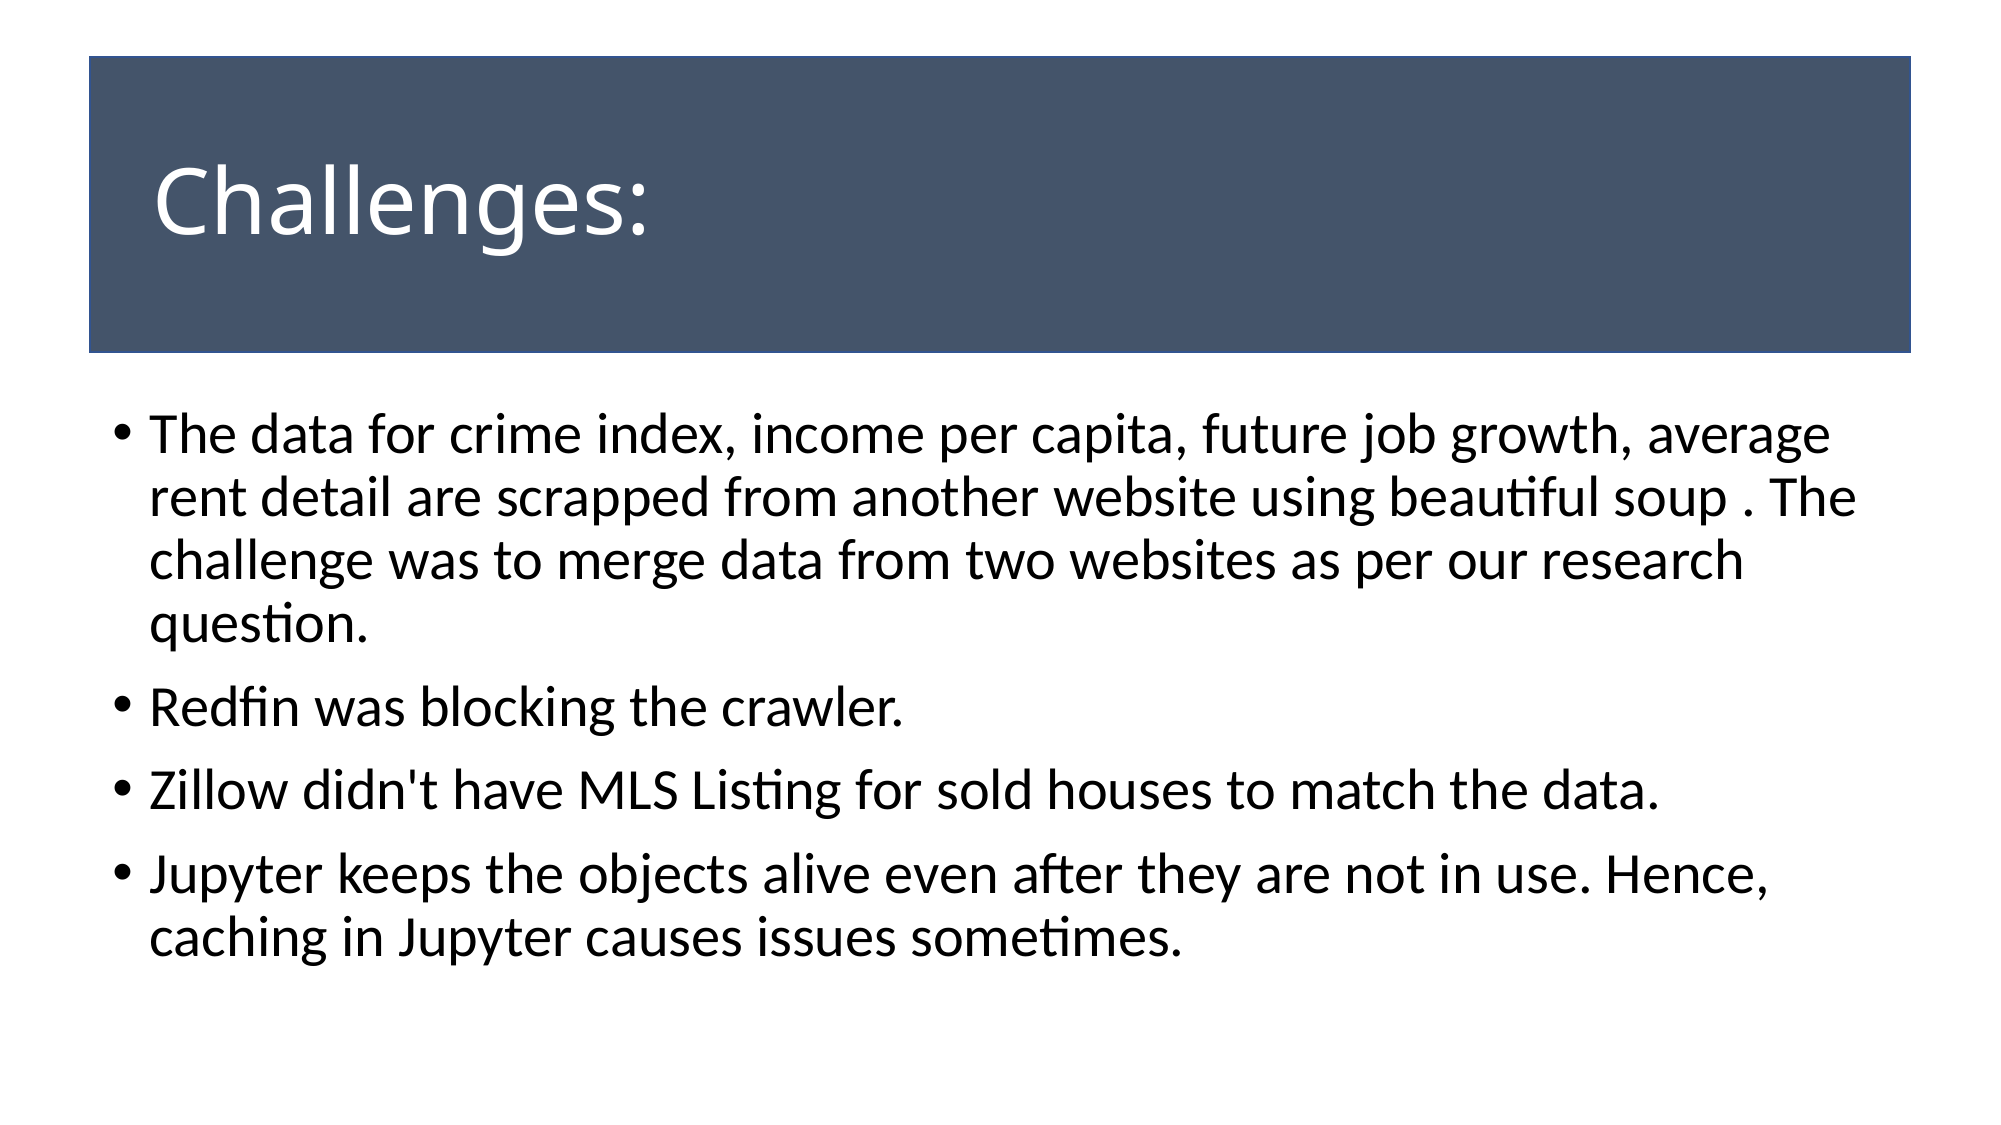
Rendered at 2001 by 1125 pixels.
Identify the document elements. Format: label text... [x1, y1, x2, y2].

title Challenges: [137, 96, 1863, 314]
text_box [89, 56, 1911, 353]
list The data for crime index, income per capita, future job growth, average rent detail are scrapped from another website using beautiful soup . The challenge was to merge data from two websites as per our research question. Redfin was blocking the crawler. Zillow didn't have MLS Listing for sold houses to match the data. Jupyter keeps the objects alive even after they are not in use. Hence, caching in Jupyter causes issues sometimes. [97, 396, 1910, 1014]
